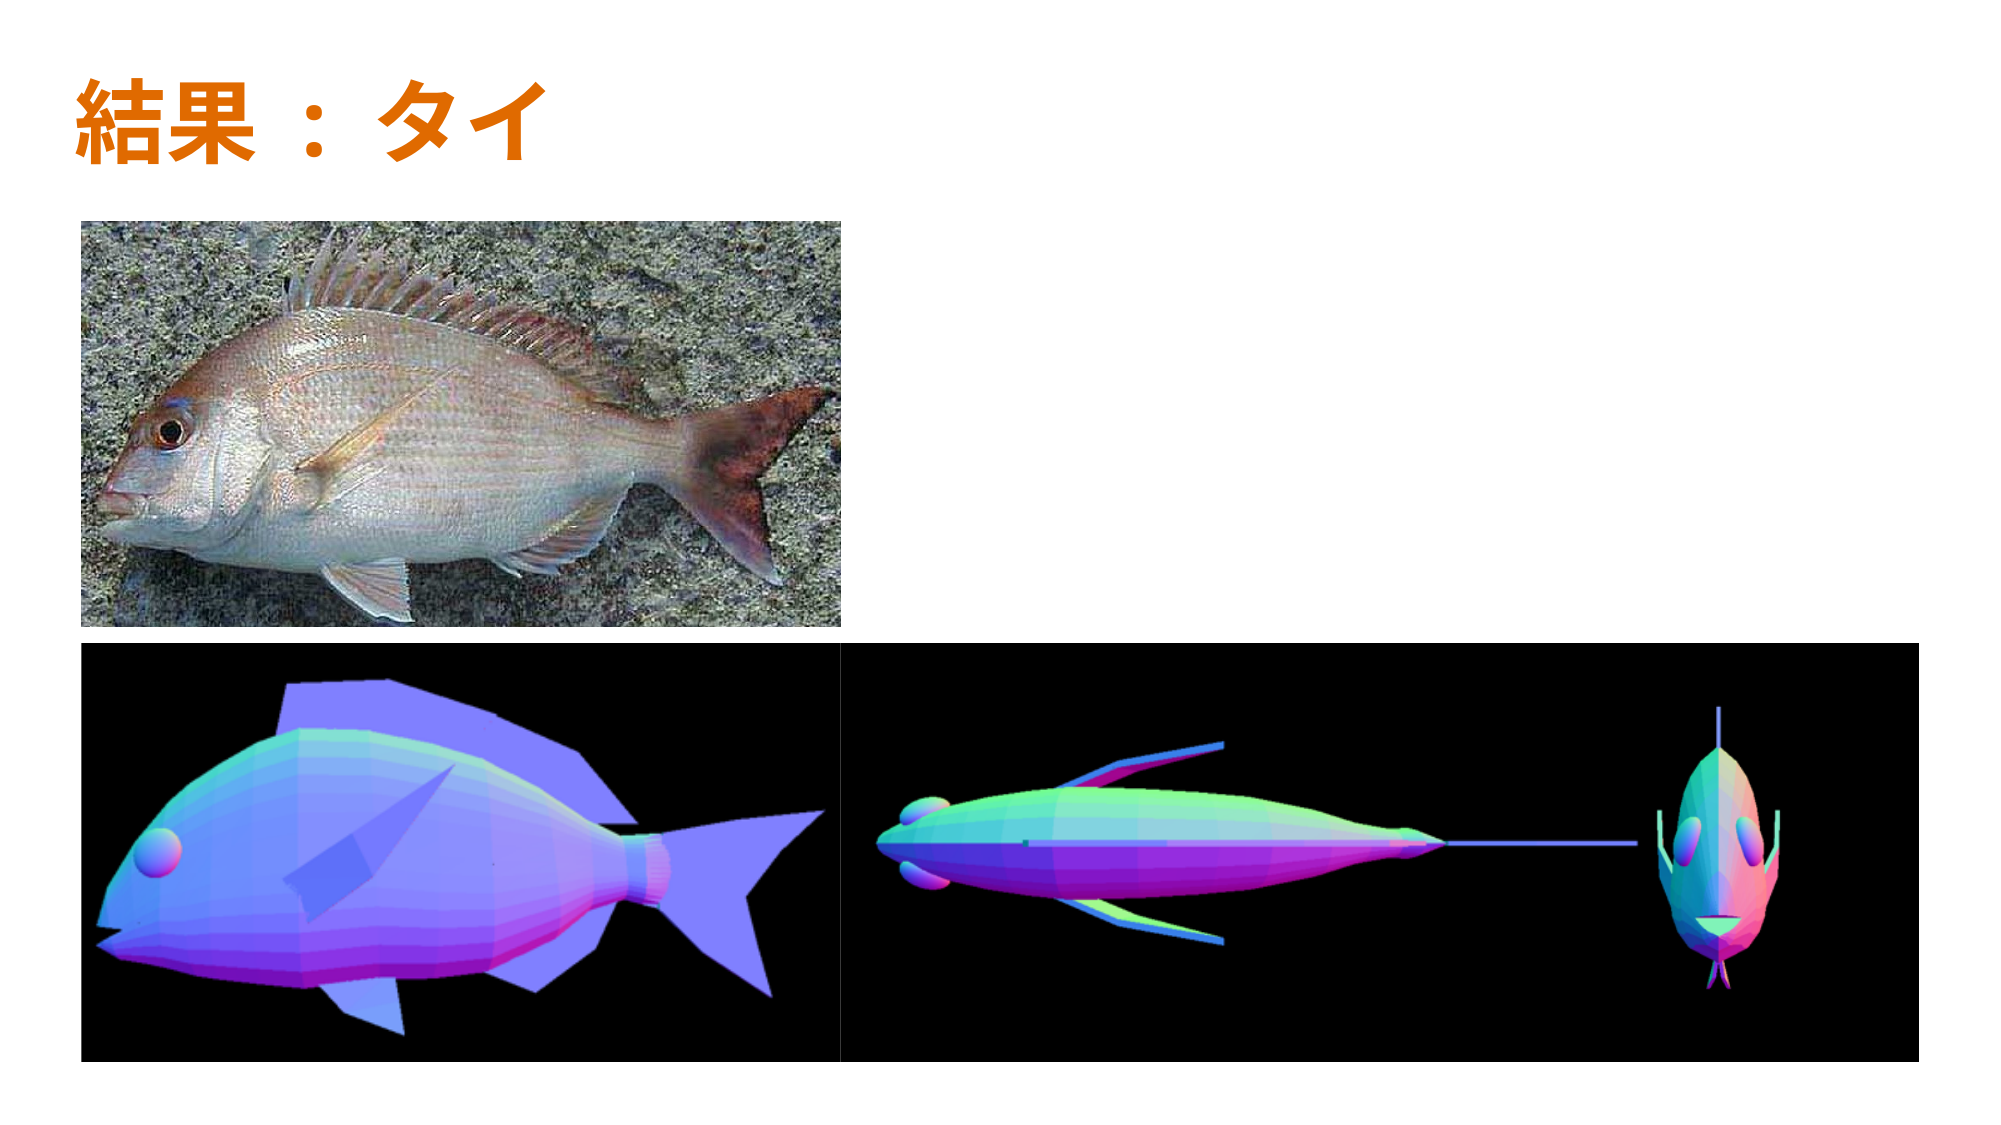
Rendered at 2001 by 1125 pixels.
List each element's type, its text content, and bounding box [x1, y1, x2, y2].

text_box 結果 : タイ [59, 17, 1785, 235]
picture [81, 221, 841, 628]
picture [81, 643, 1919, 1062]
